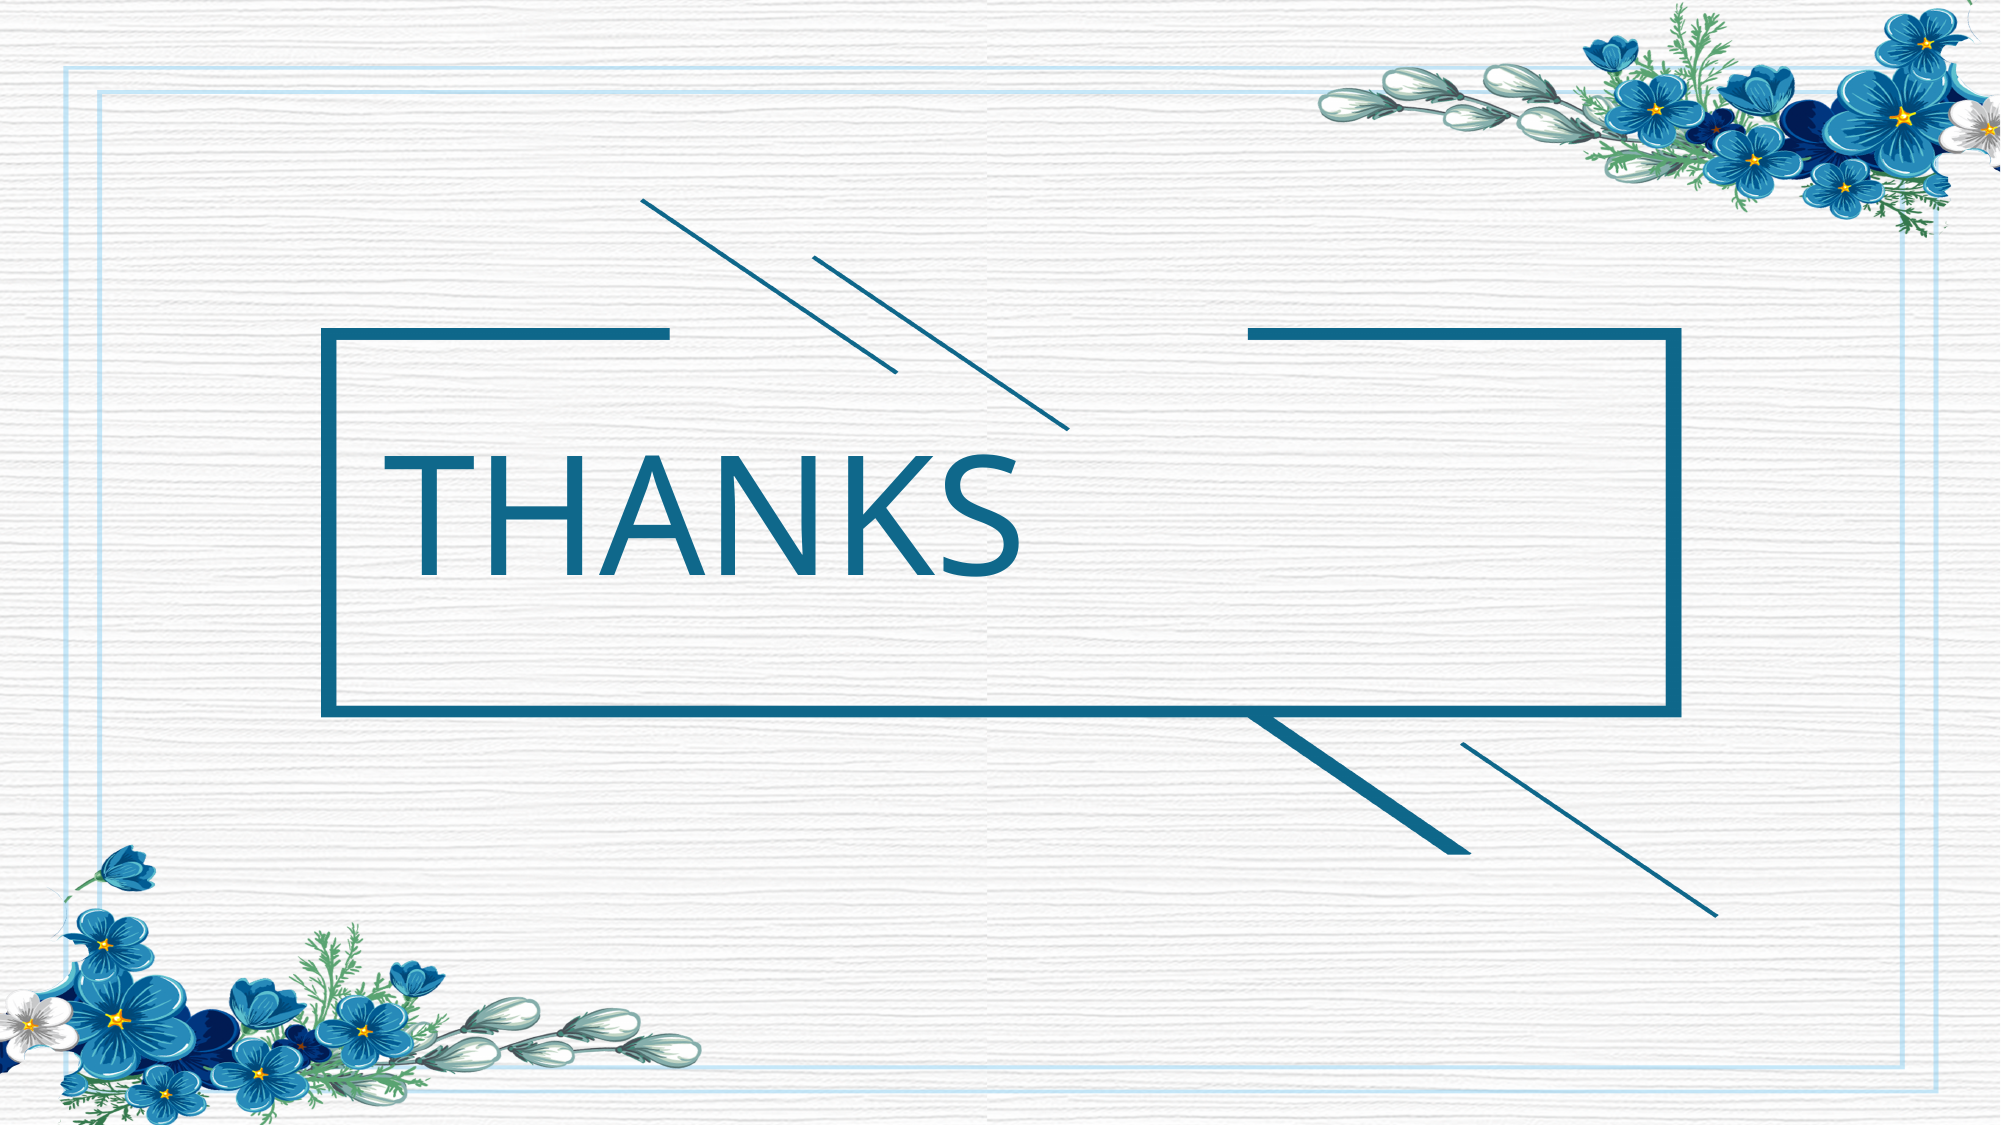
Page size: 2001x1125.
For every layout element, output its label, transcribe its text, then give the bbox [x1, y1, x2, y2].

picture [0, 0, 2001, 1125]
text_box THANKS [383, 408, 1623, 609]
